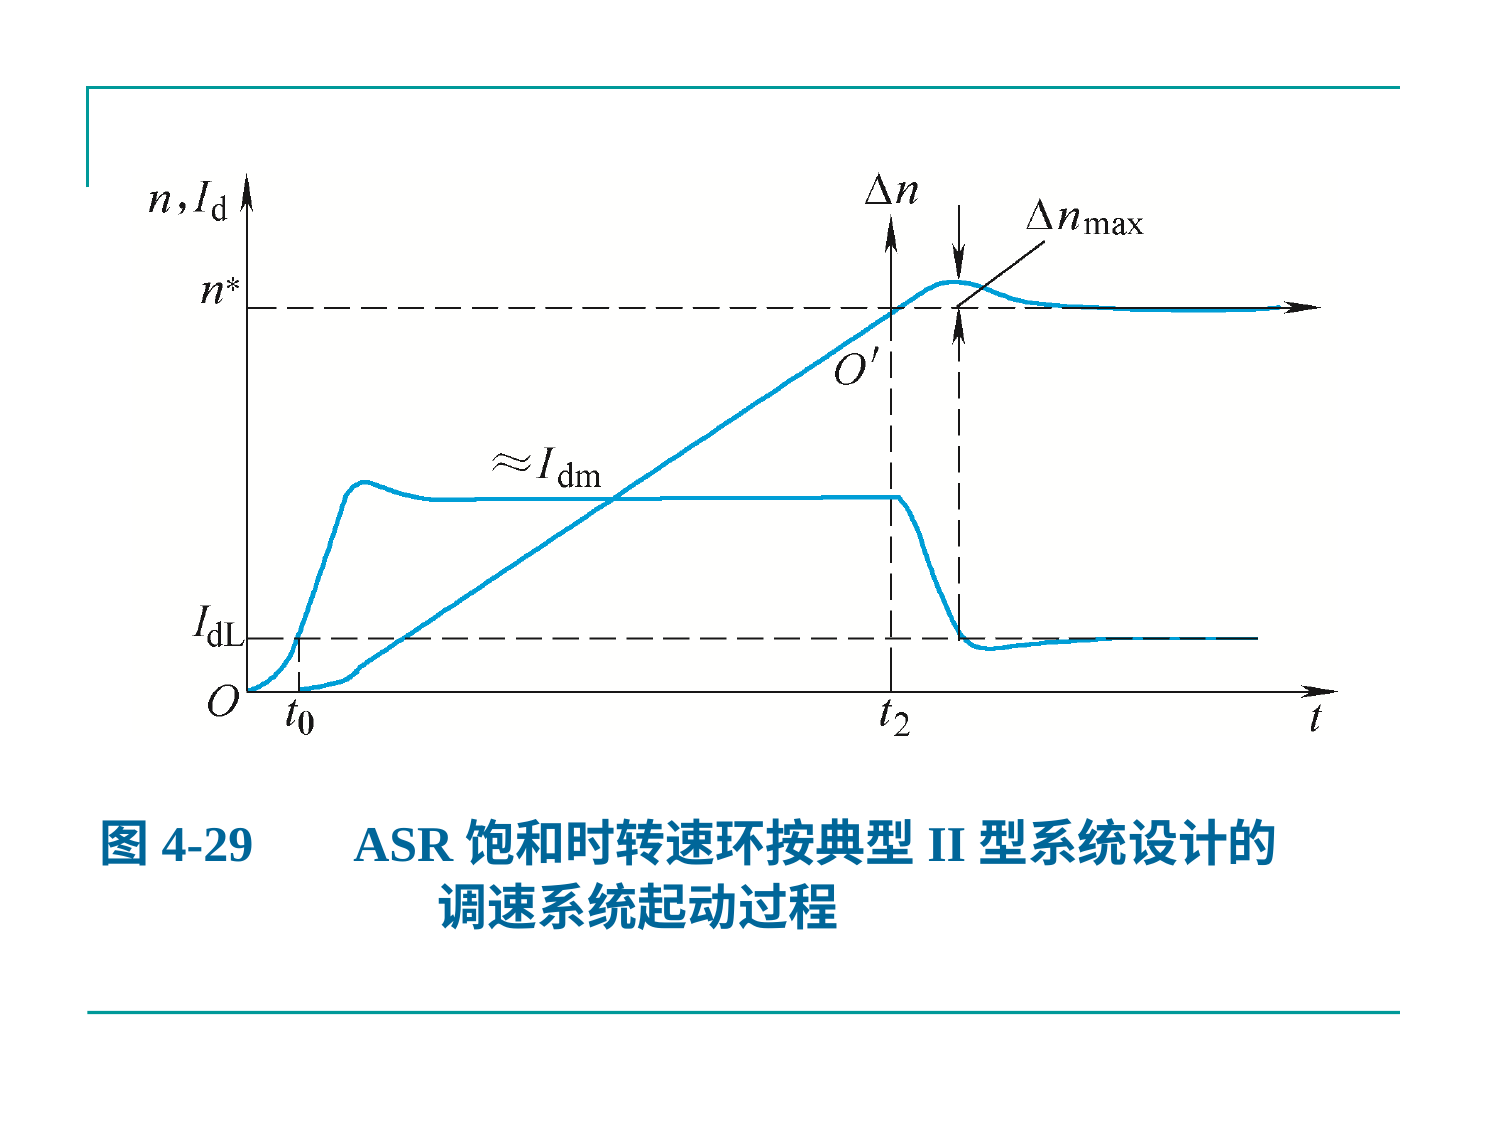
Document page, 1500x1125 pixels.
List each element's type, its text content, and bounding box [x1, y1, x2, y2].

list 图4-29 ASR饱和时转速环按典型II型系统设计的 调速系统起动过程 [84, 810, 1416, 965]
picture [132, 172, 1338, 736]
